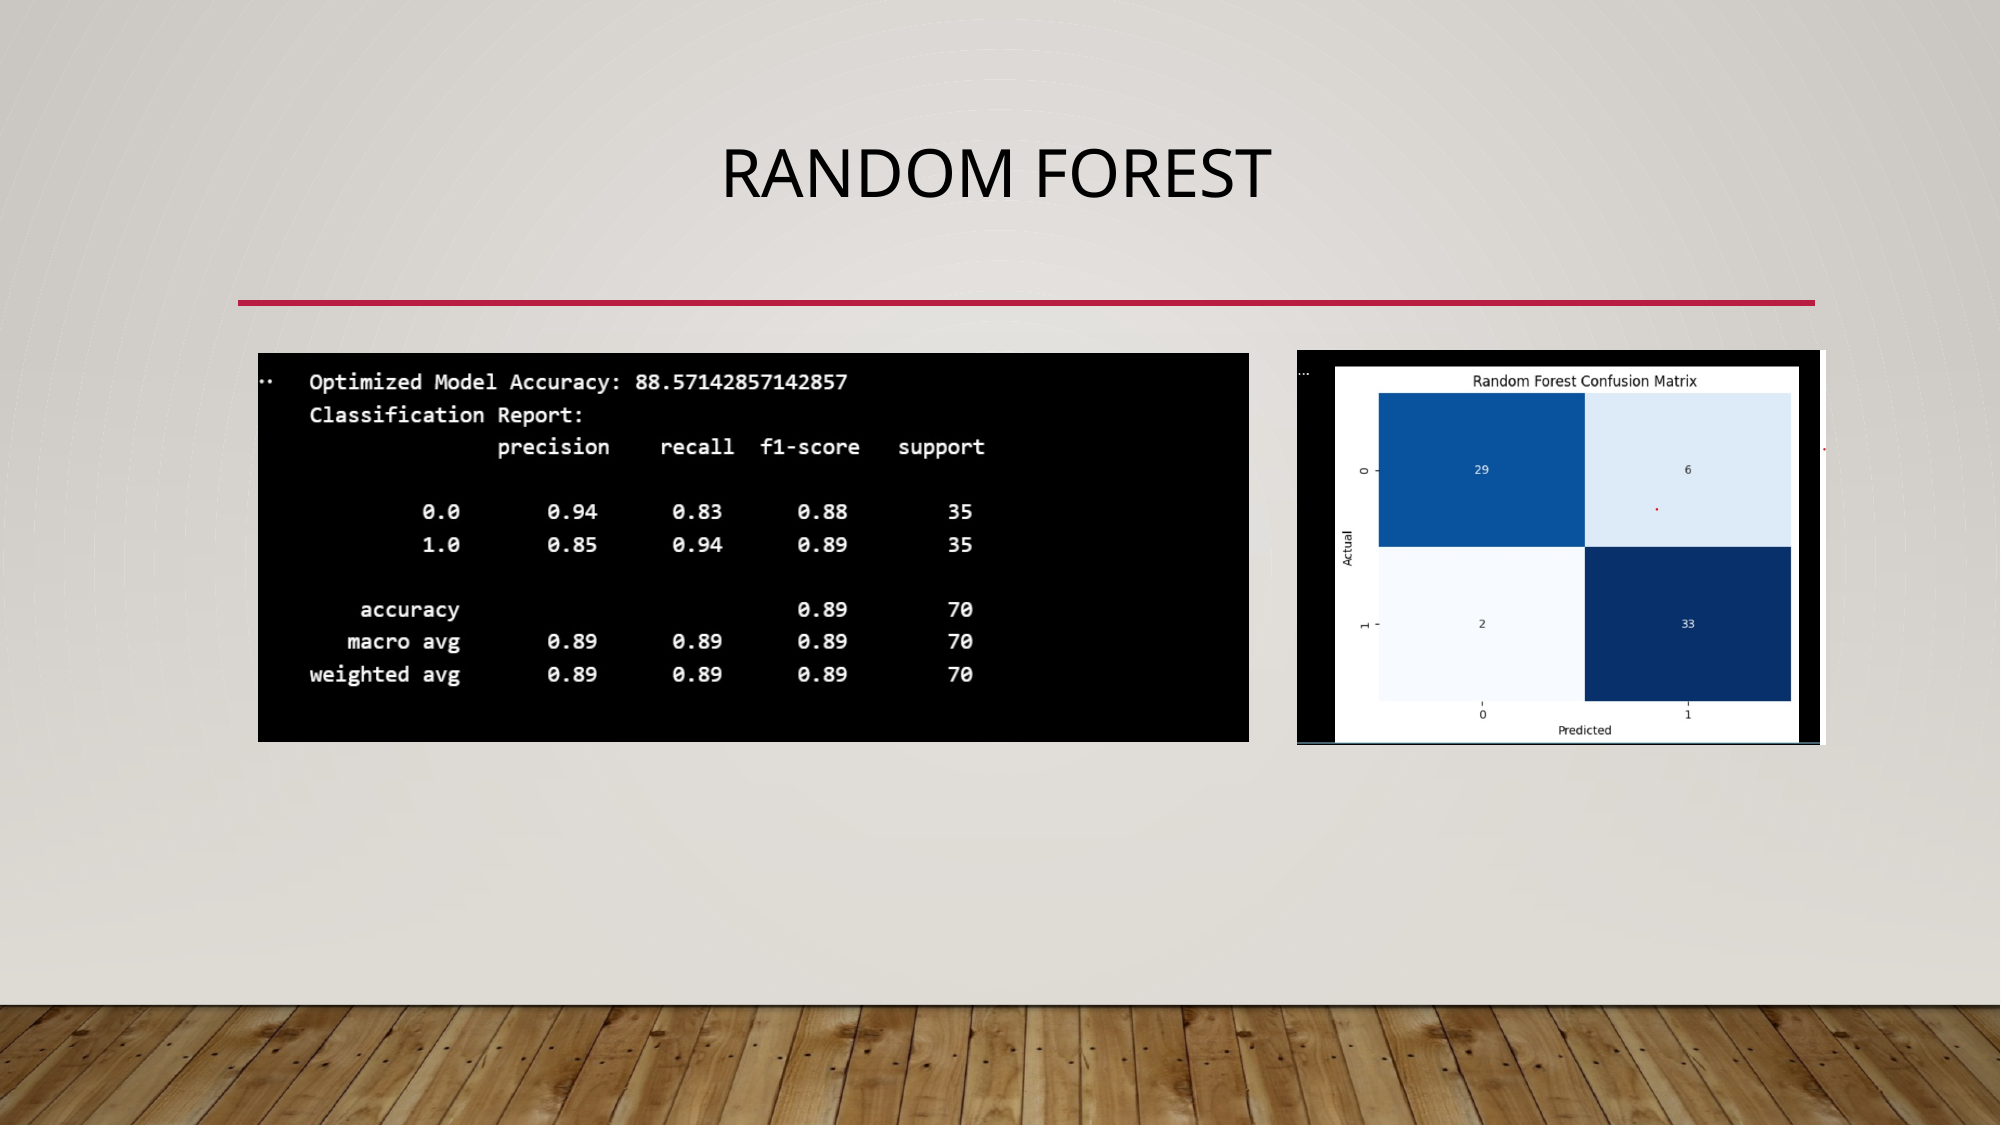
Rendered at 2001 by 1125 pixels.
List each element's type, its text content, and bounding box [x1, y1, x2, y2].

picture [1297, 350, 1826, 745]
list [258, 353, 1250, 742]
title Random forest [238, 131, 1814, 305]
picture [0, 1005, 2000, 1125]
